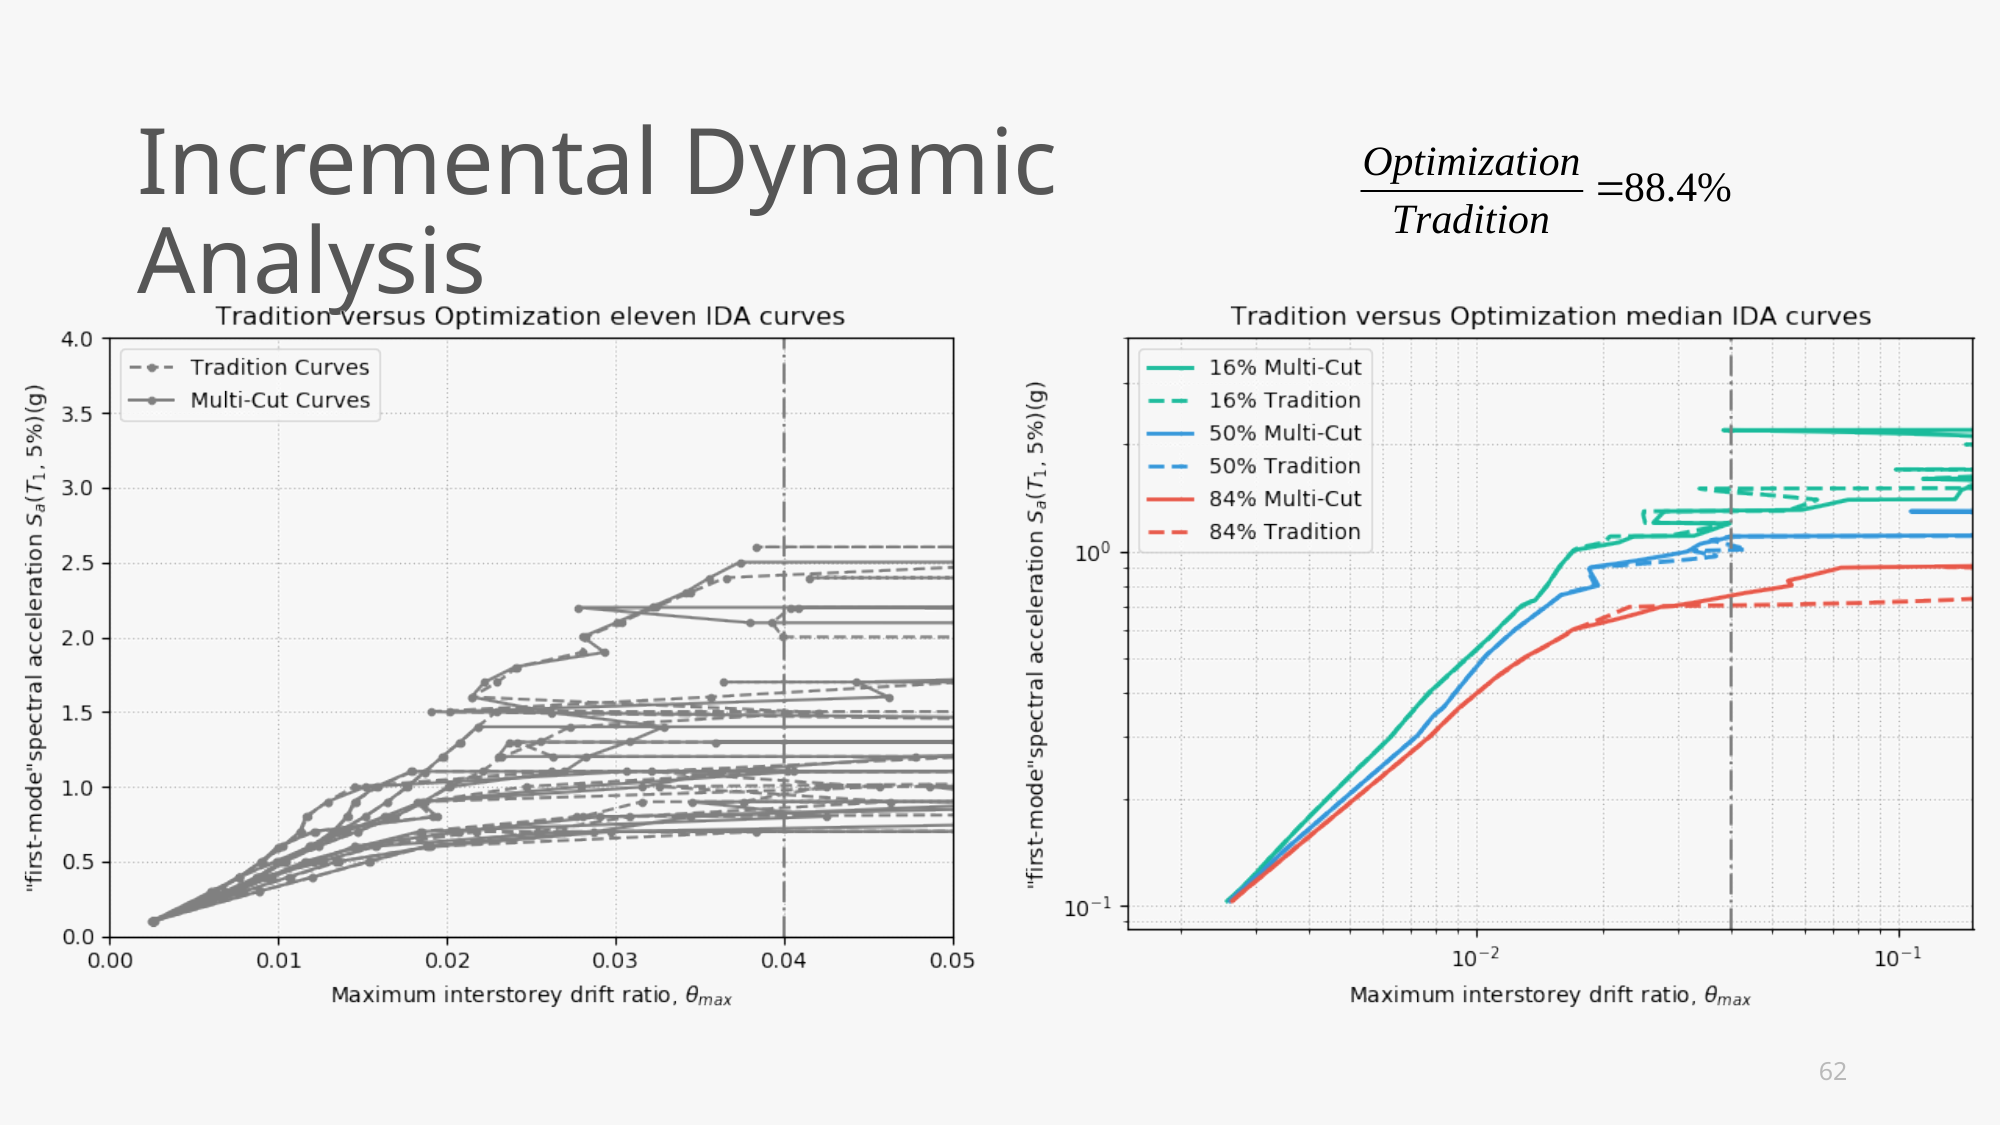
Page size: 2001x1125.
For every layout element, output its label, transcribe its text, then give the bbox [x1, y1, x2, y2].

picture [0, 283, 2000, 1034]
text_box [1356, 139, 1737, 240]
slide_number 62 [1412, 1042, 1863, 1103]
list Incremental Dynamic Analysis [137, 108, 1363, 283]
